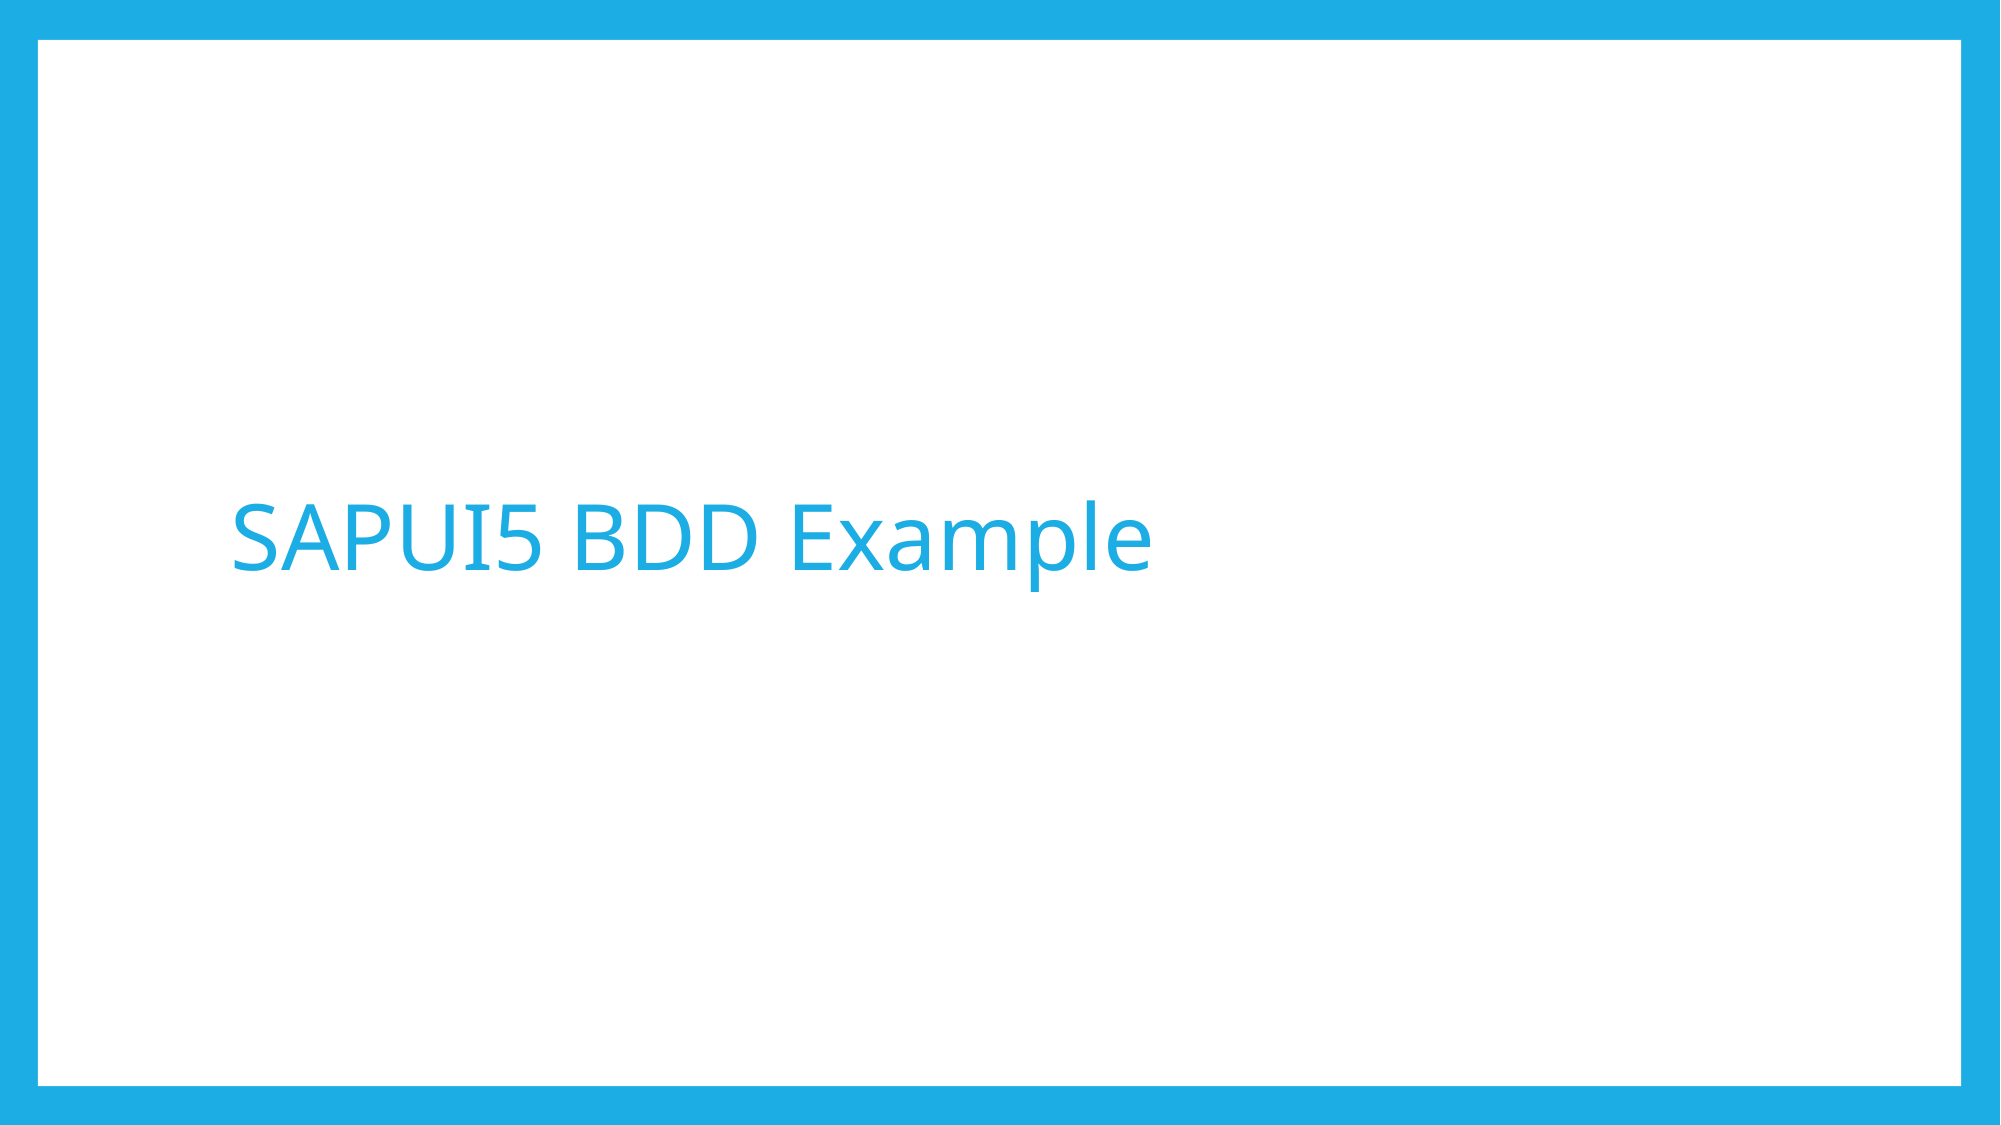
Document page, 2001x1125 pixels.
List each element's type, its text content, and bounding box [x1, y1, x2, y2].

title SAPUI5 BDD Example [215, 429, 1836, 652]
